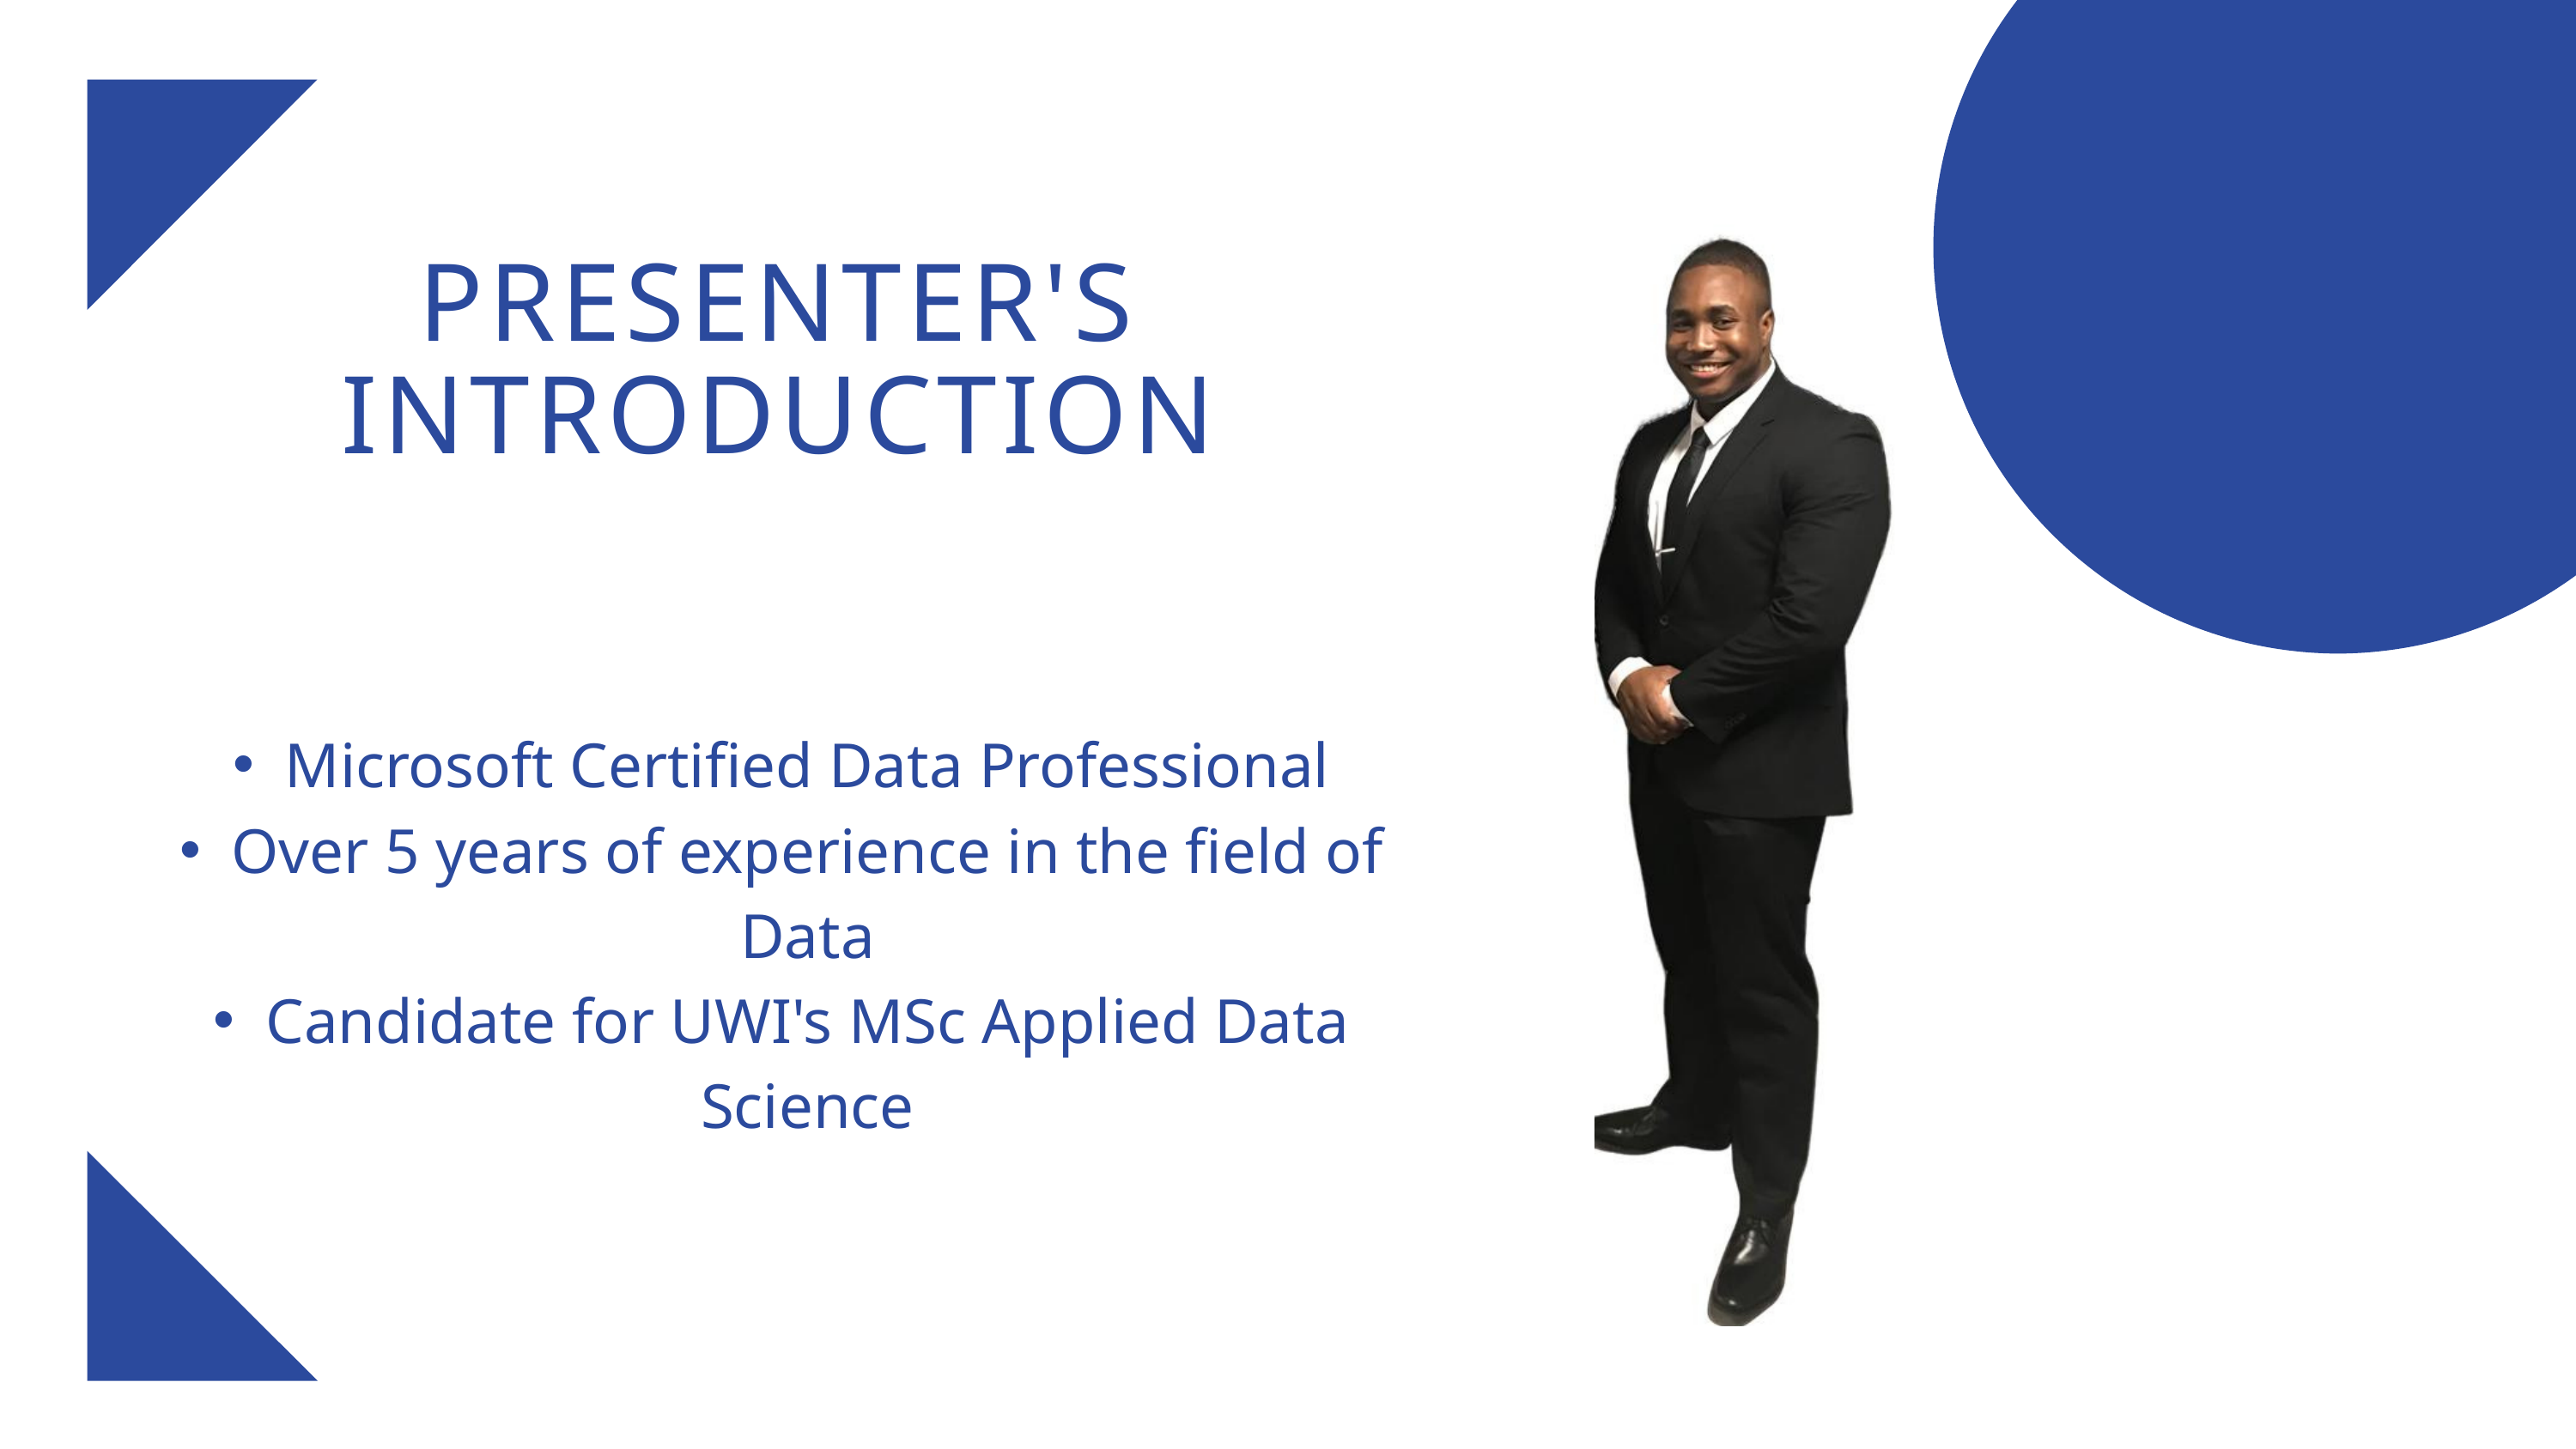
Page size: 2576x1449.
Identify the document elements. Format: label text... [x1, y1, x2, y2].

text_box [87, 79, 318, 311]
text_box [87, 1150, 319, 1381]
text_box Microsoft Certified Data Professional Over 5 years of experience in the field of Data Candidate for UWI's MSc Applied Data Science [74, 714, 1437, 1141]
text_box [1931, 0, 2576, 654]
text_box PRESENTER'S INTRODUCTION [202, 250, 1355, 476]
picture [1594, 122, 1899, 1326]
